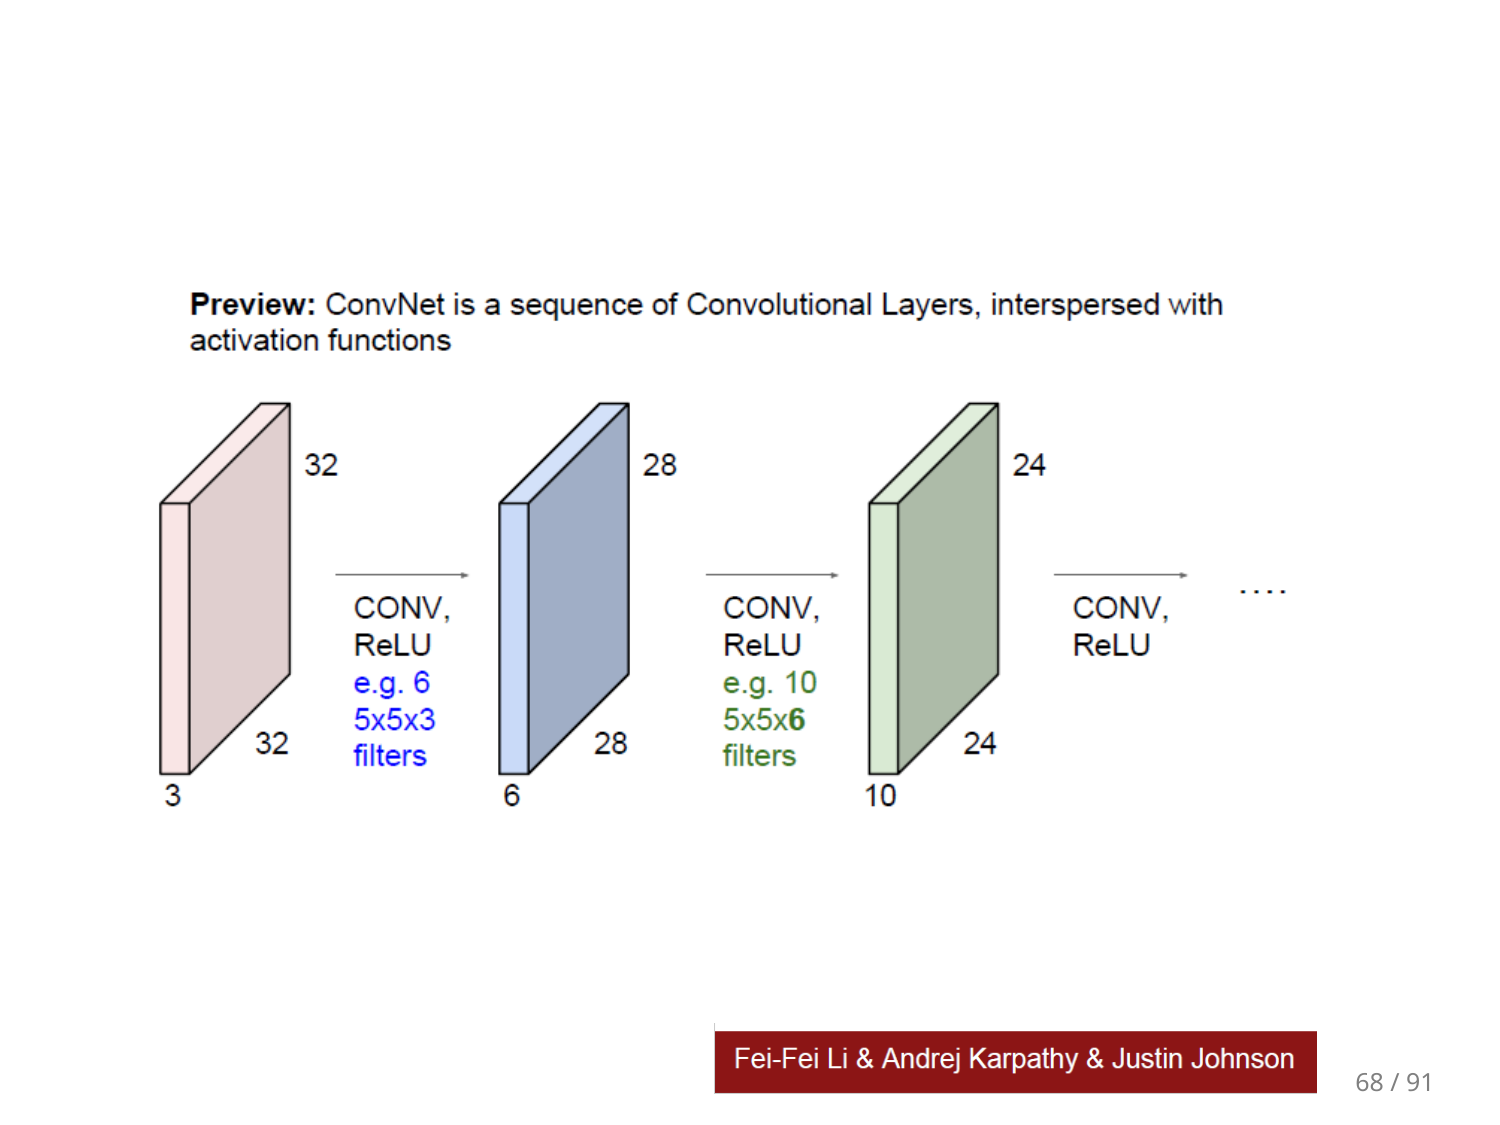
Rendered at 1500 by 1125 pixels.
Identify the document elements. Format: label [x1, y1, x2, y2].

picture [145, 260, 1355, 865]
picture [714, 1022, 1318, 1095]
